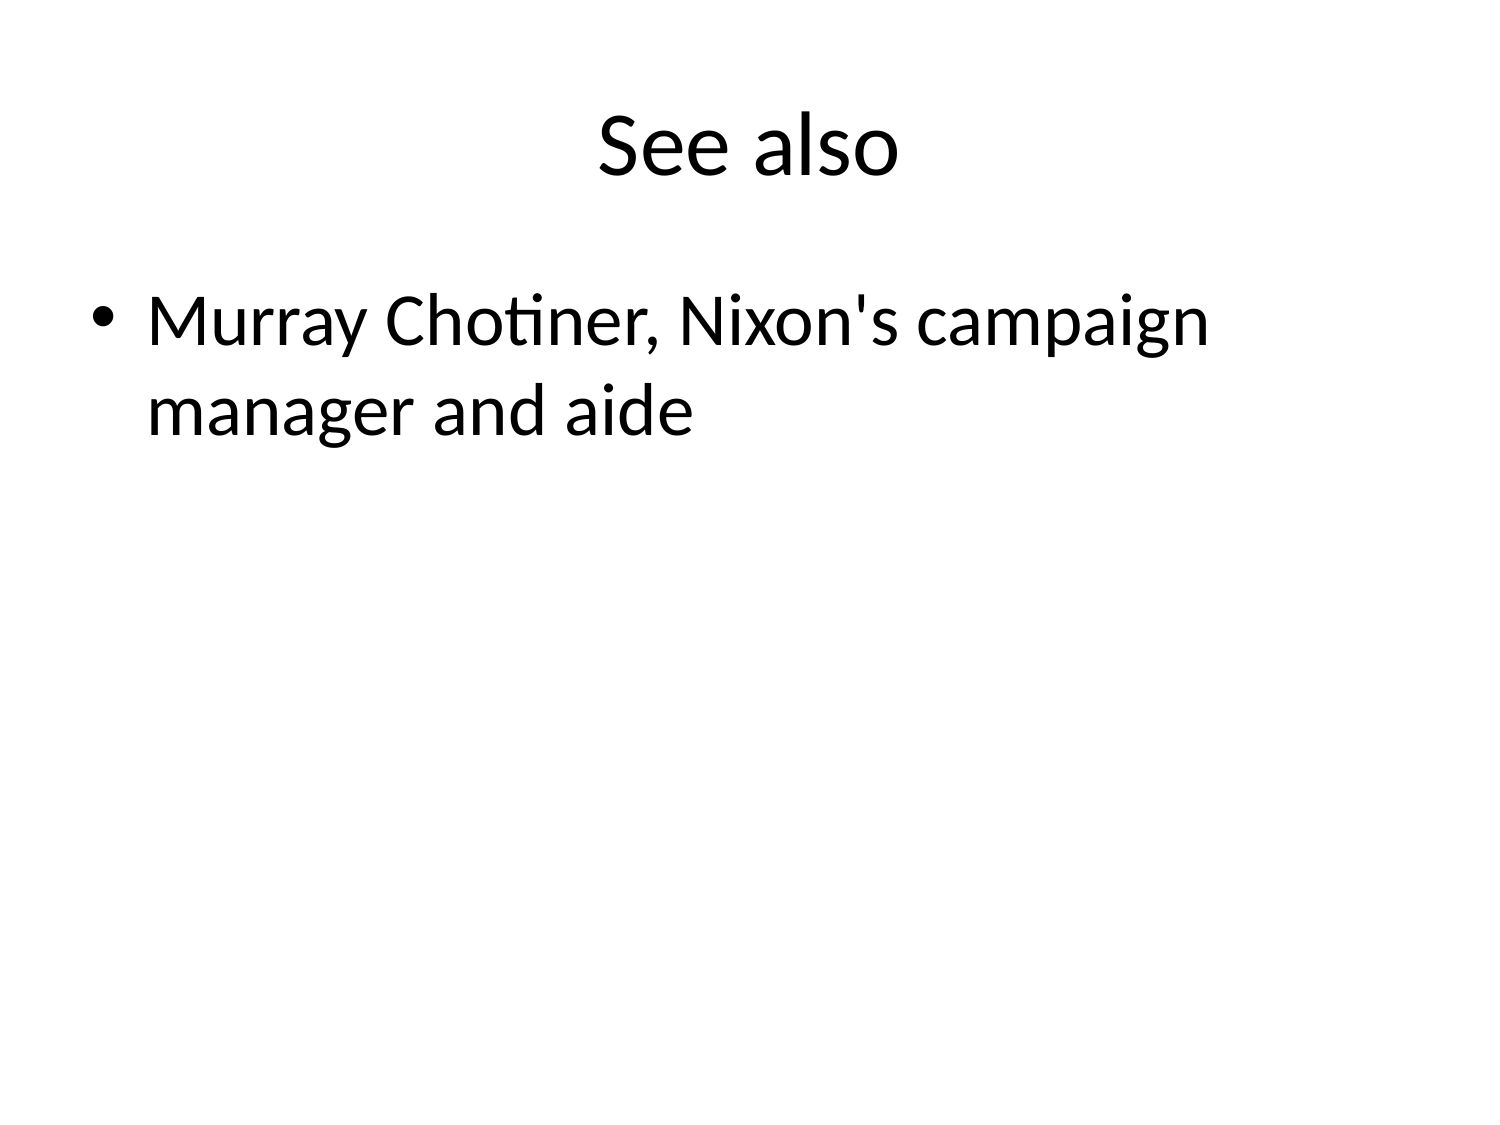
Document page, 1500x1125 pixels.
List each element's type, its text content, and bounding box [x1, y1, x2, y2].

title See also [75, 45, 1425, 233]
list Murray Chotiner, Nixon's campaign manager and aide [75, 262, 1425, 1005]
